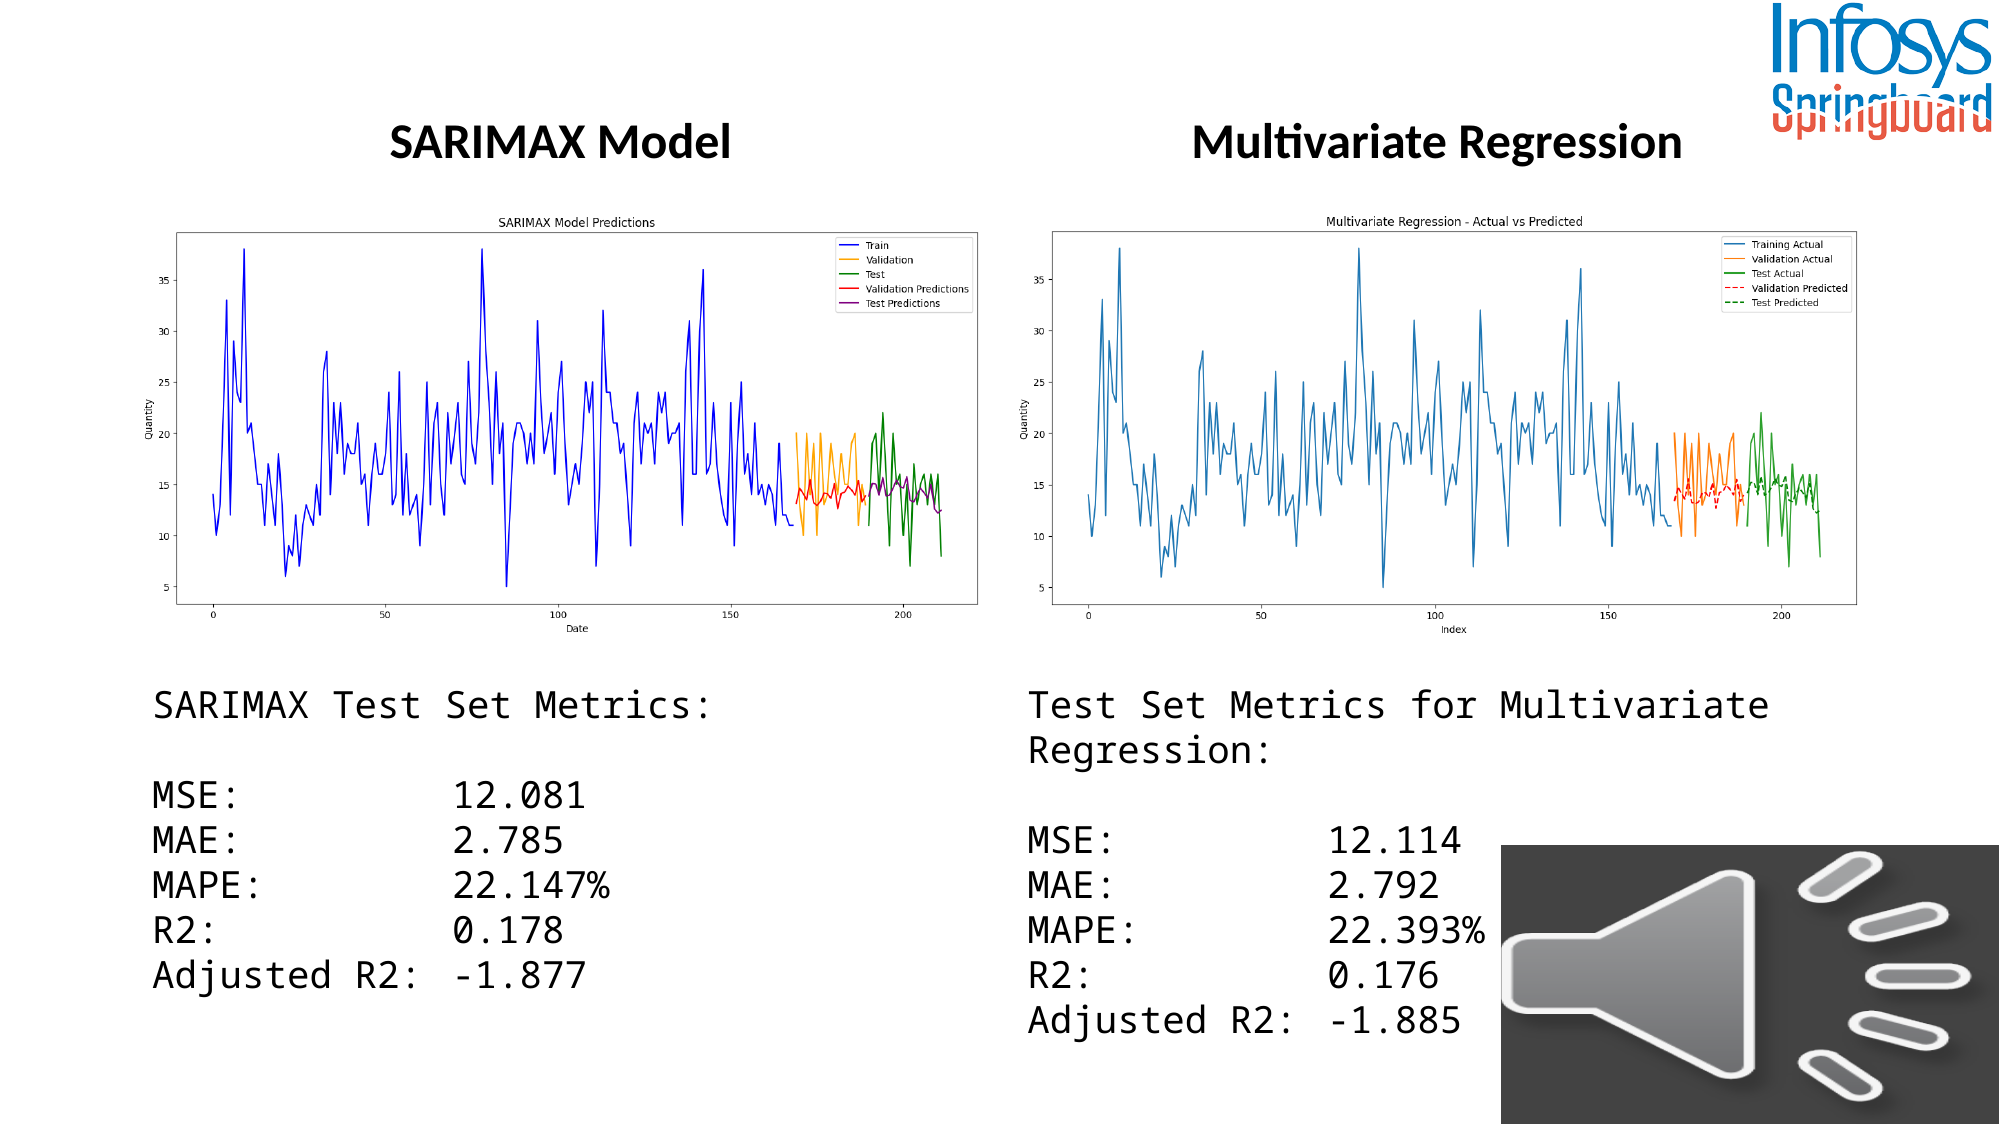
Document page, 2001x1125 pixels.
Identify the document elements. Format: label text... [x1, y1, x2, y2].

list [137, 210, 984, 640]
picture [1499, 843, 2000, 1125]
text_box Test Set Metrics for Multivariate Regression: MSE: 12.114 MAE: 2.792 MAPE: 22.393% R2: 0.176 Adjusted R2: -1.885 [1012, 673, 2000, 1049]
list Multivariate Regression [1012, 41, 1863, 177]
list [1012, 209, 1863, 641]
picture [1763, 0, 2000, 143]
text_box SARIMAX Test Set Metrics: MSE: 12.081 MAE: 2.785 MAPE: 22.147% R2: 0.178 Adjusted R2: -1.877 [137, 673, 1012, 1004]
list SARIMAX Model [137, 41, 984, 177]
